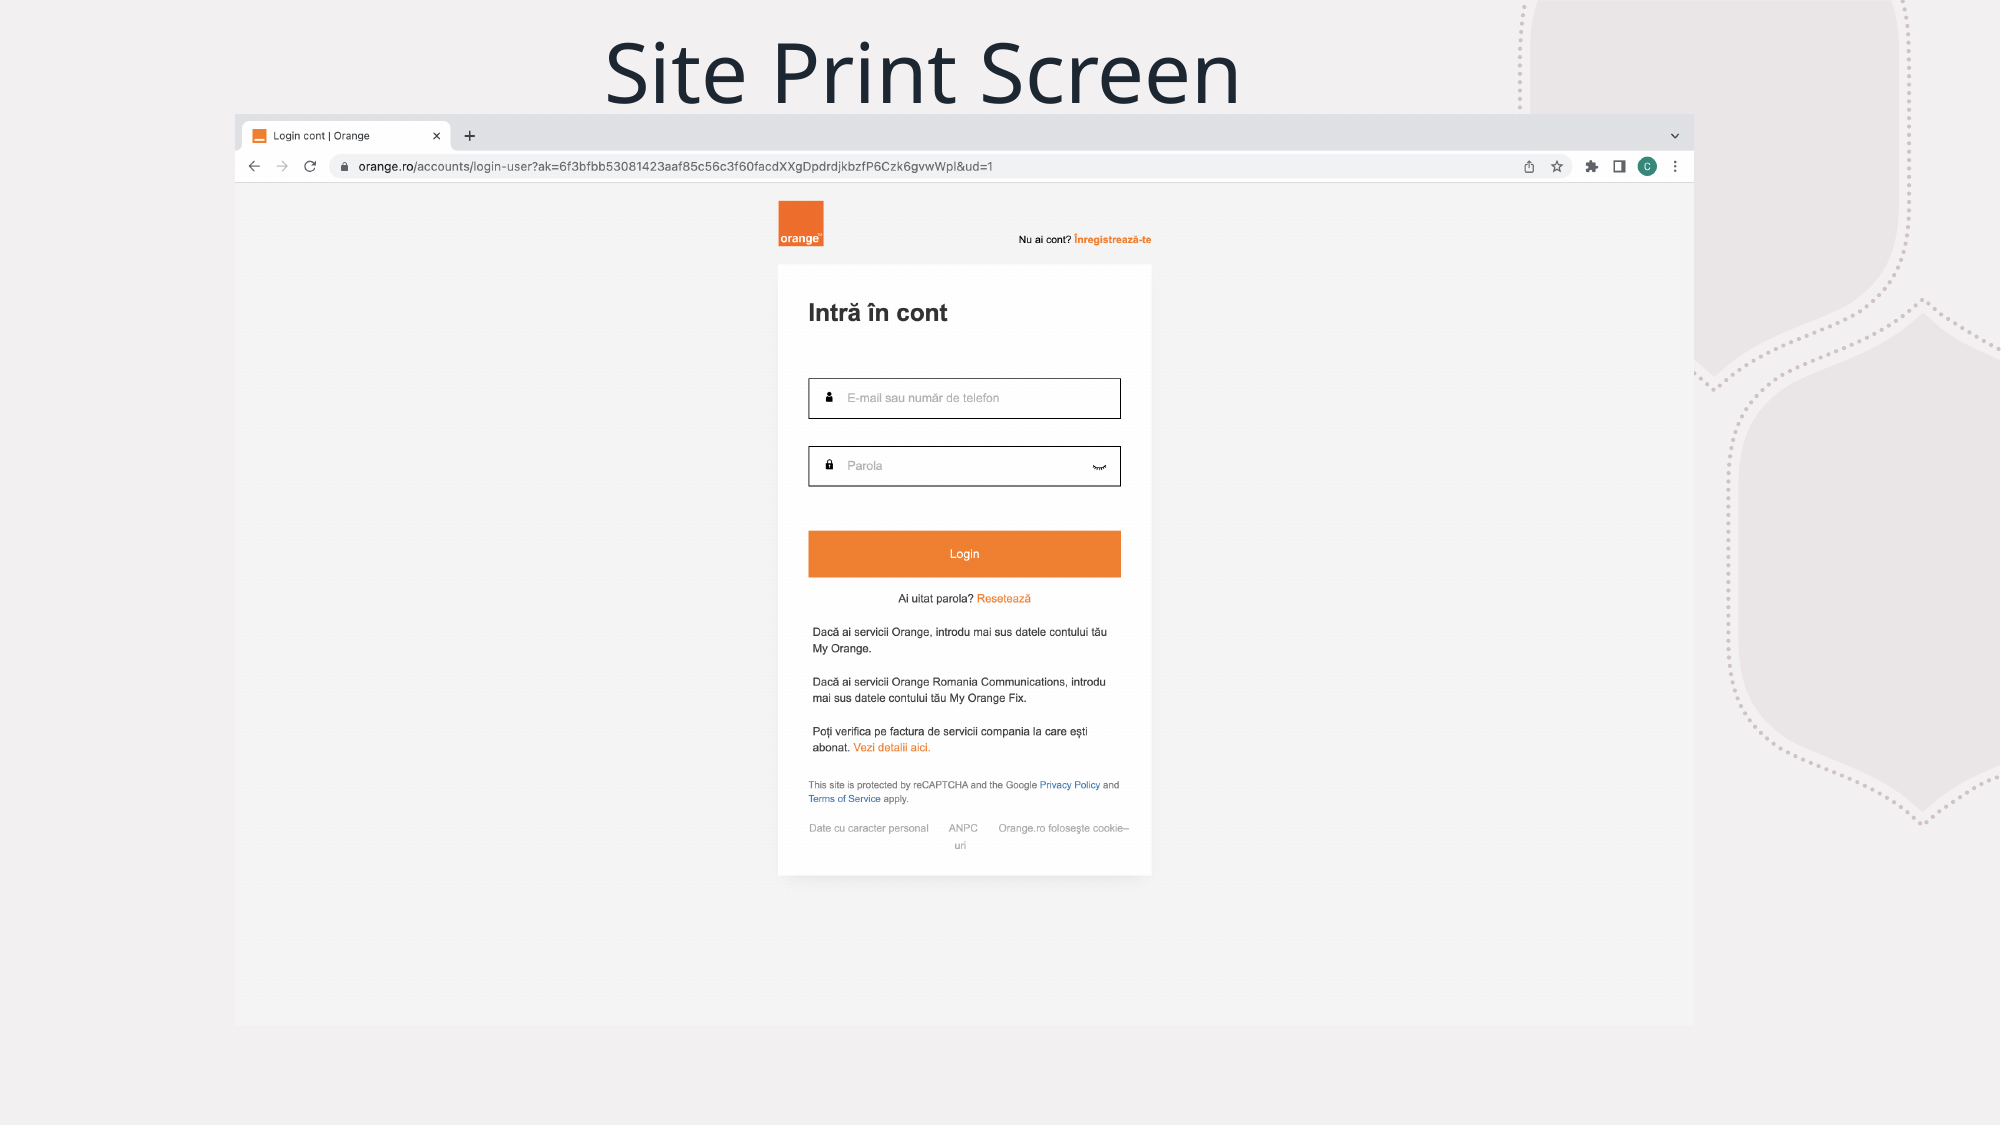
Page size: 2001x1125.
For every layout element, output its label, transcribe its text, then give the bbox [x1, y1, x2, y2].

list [235, 114, 1694, 1026]
title Site Print Screen [179, 6, 1669, 133]
